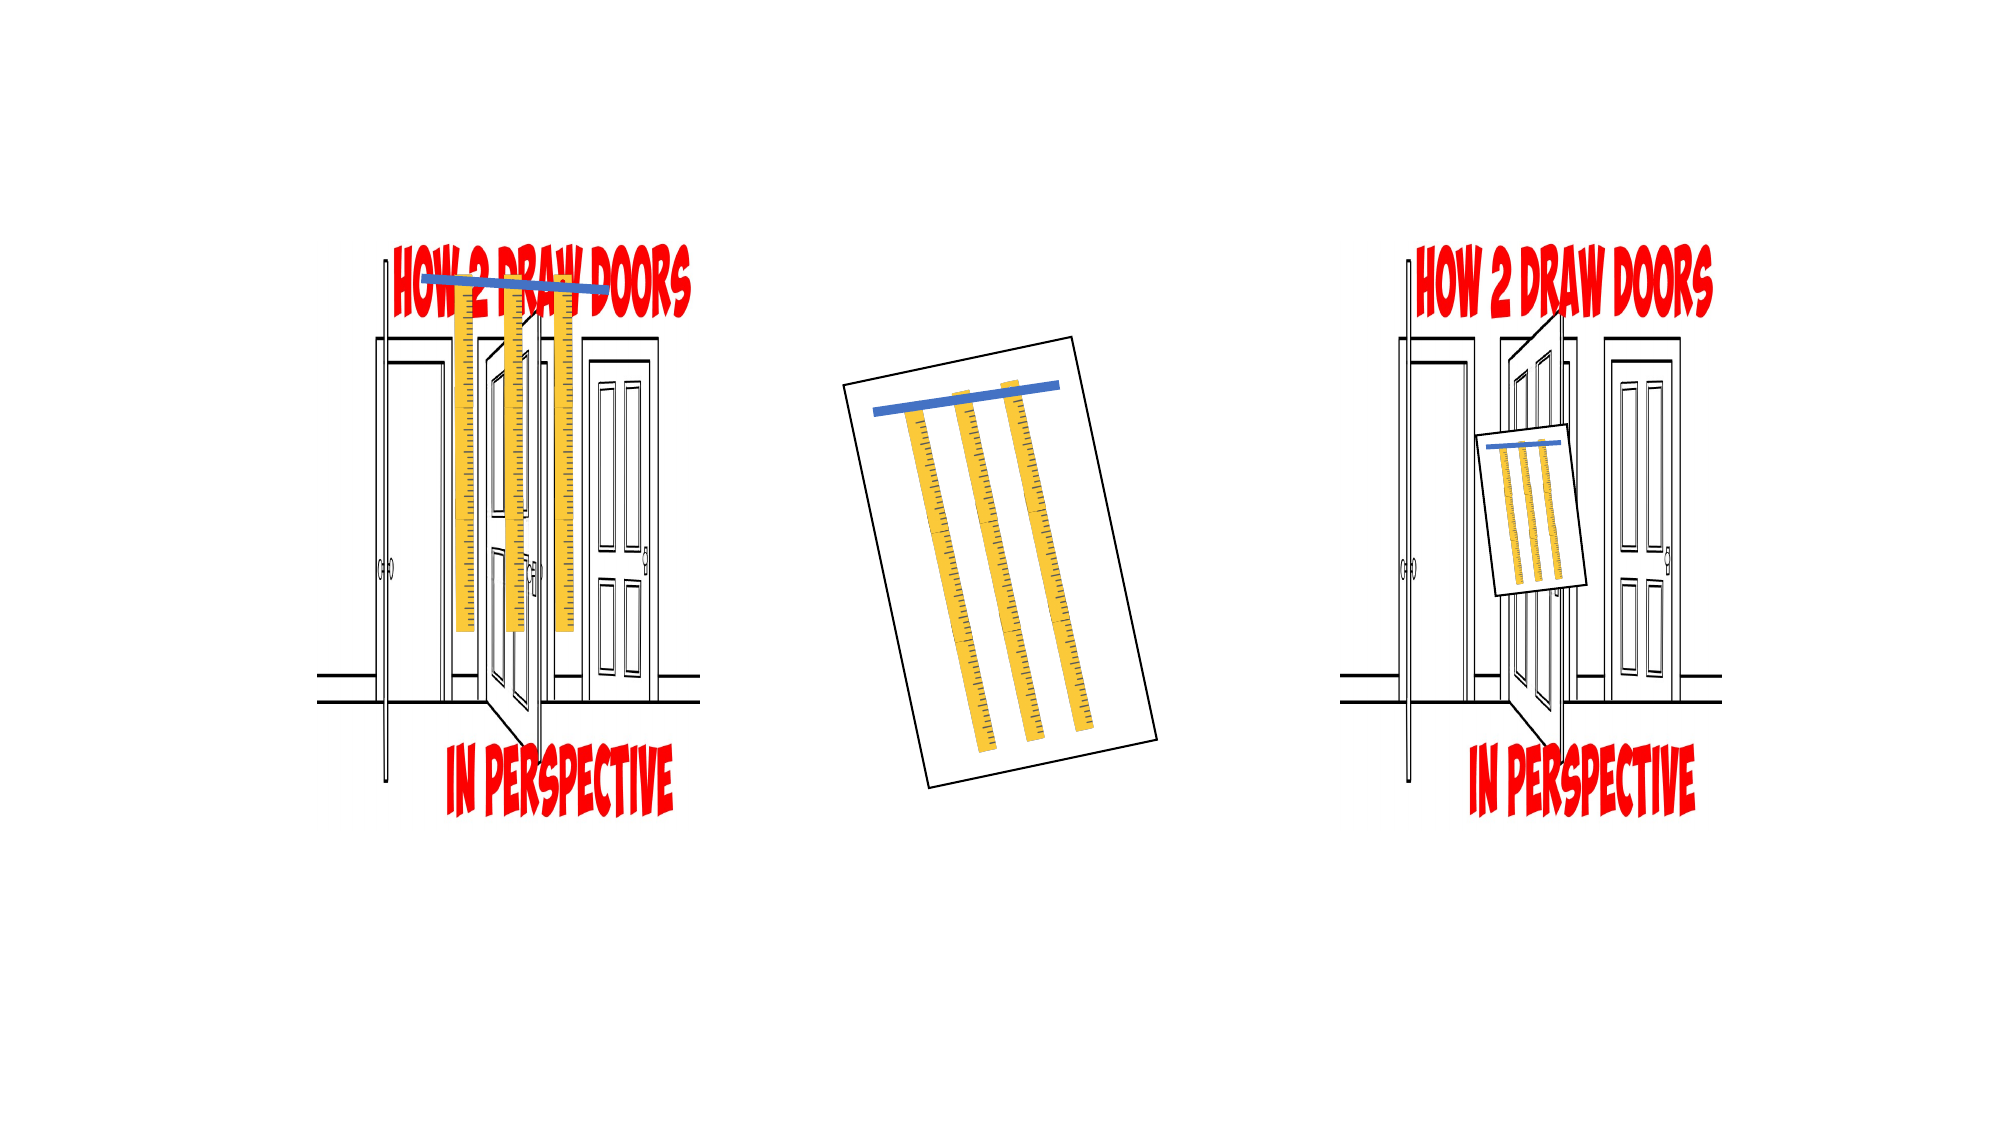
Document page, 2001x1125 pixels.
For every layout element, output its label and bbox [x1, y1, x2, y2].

text_box [475, 278, 525, 629]
text_box [1118, 10, 1944, 1061]
text_box [525, 278, 602, 629]
text_box [95, 11, 921, 1062]
text_box [425, 278, 475, 629]
text_box [883, 356, 1117, 769]
text_box [1485, 429, 1578, 592]
